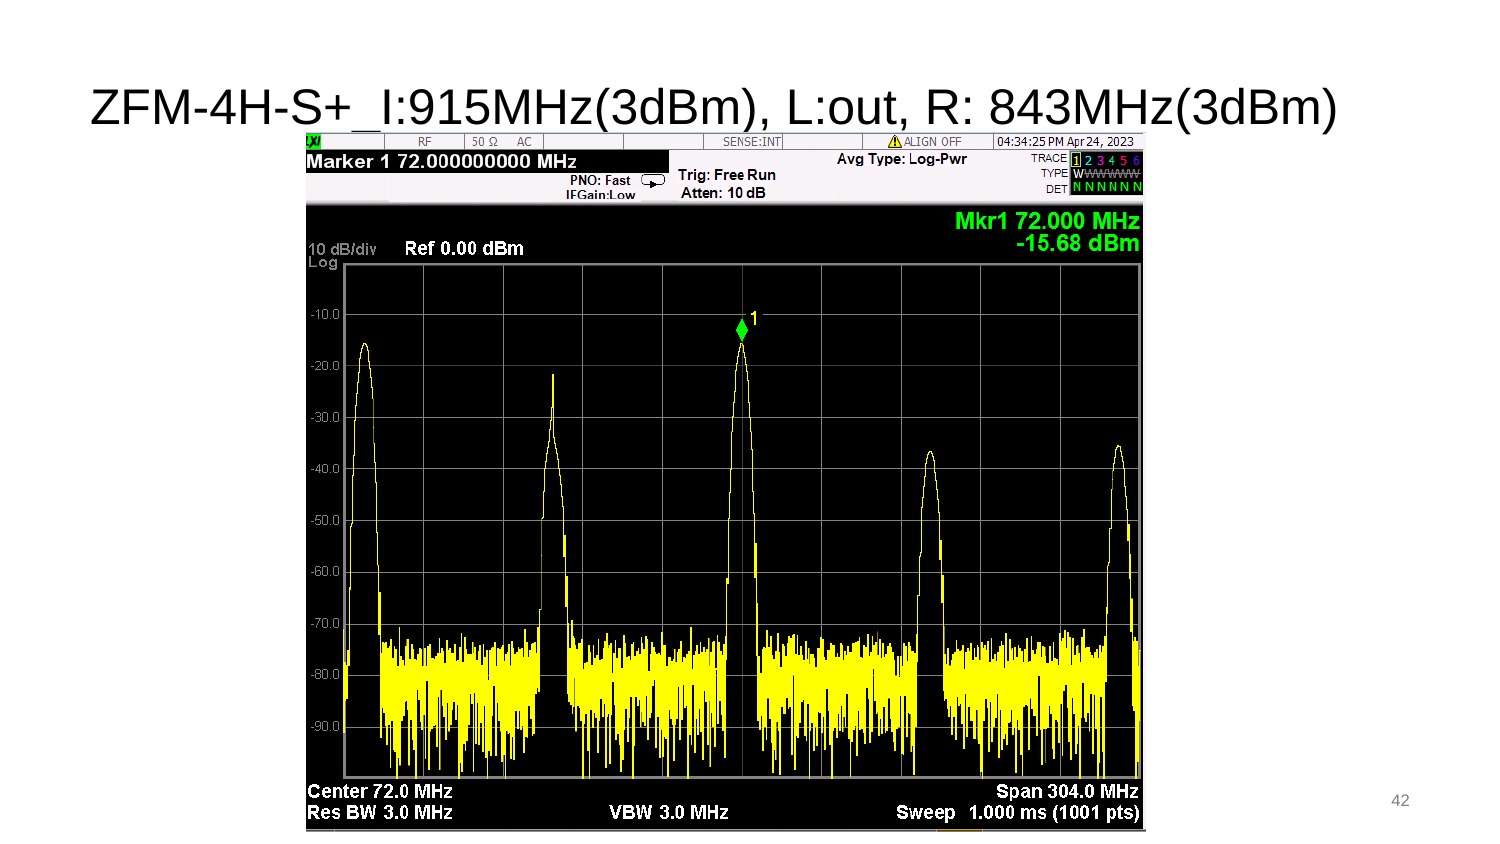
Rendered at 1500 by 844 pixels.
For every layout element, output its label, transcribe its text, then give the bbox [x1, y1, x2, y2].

slide_number 42 [1200, 782, 1425, 827]
title ZFM-4H-S+_I:915MHz(3dBm), L:out, R: 843MHz(3dBm) [75, 33, 1425, 175]
picture [306, 132, 1146, 832]
